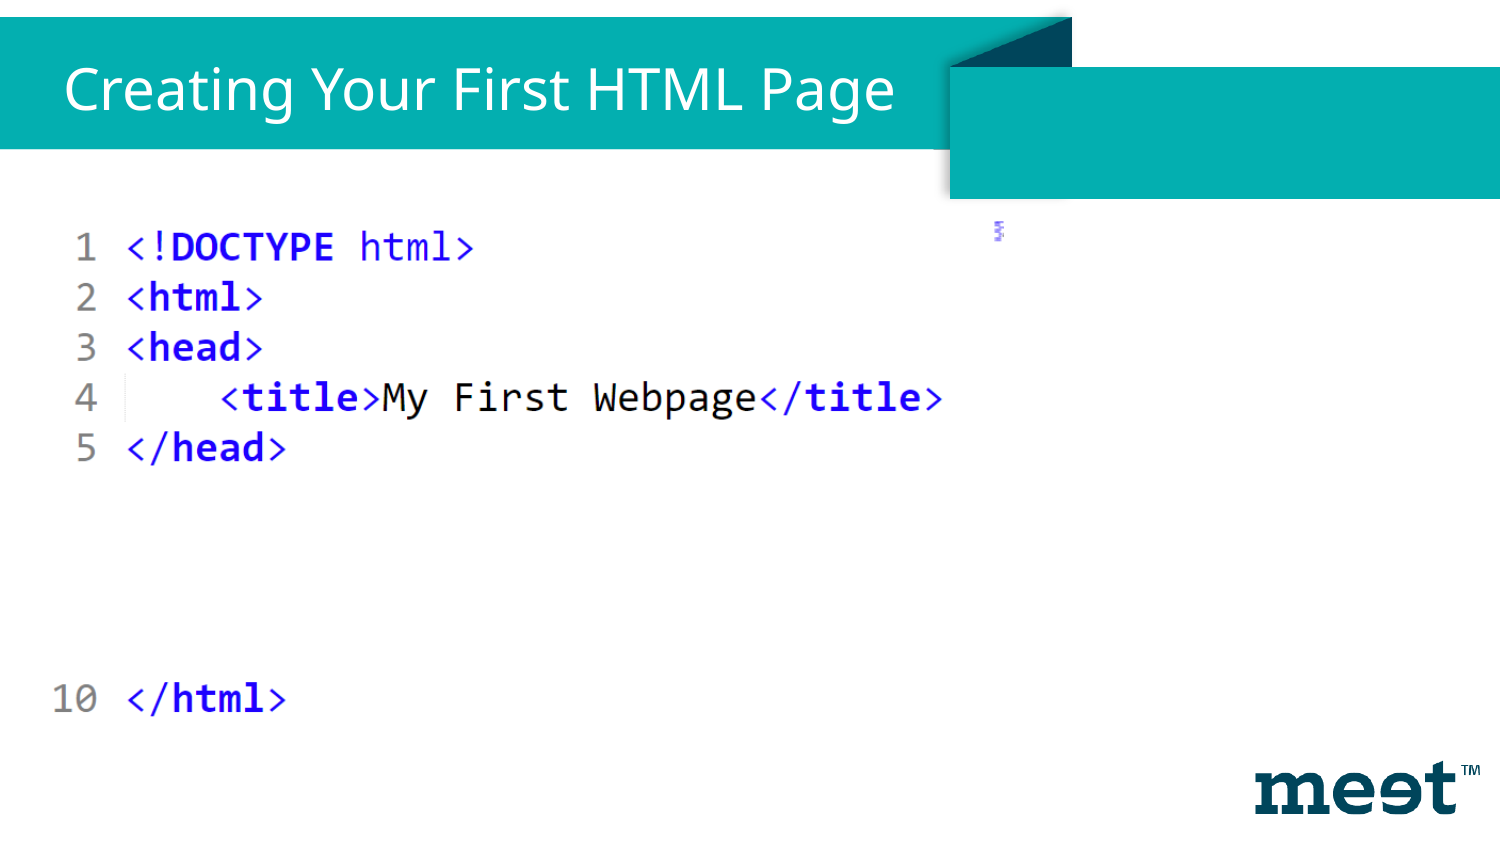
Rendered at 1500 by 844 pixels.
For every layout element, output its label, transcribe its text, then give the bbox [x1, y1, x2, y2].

picture [0, 0, 1500, 844]
text_box Creating Your First HTML Page [48, 36, 946, 131]
